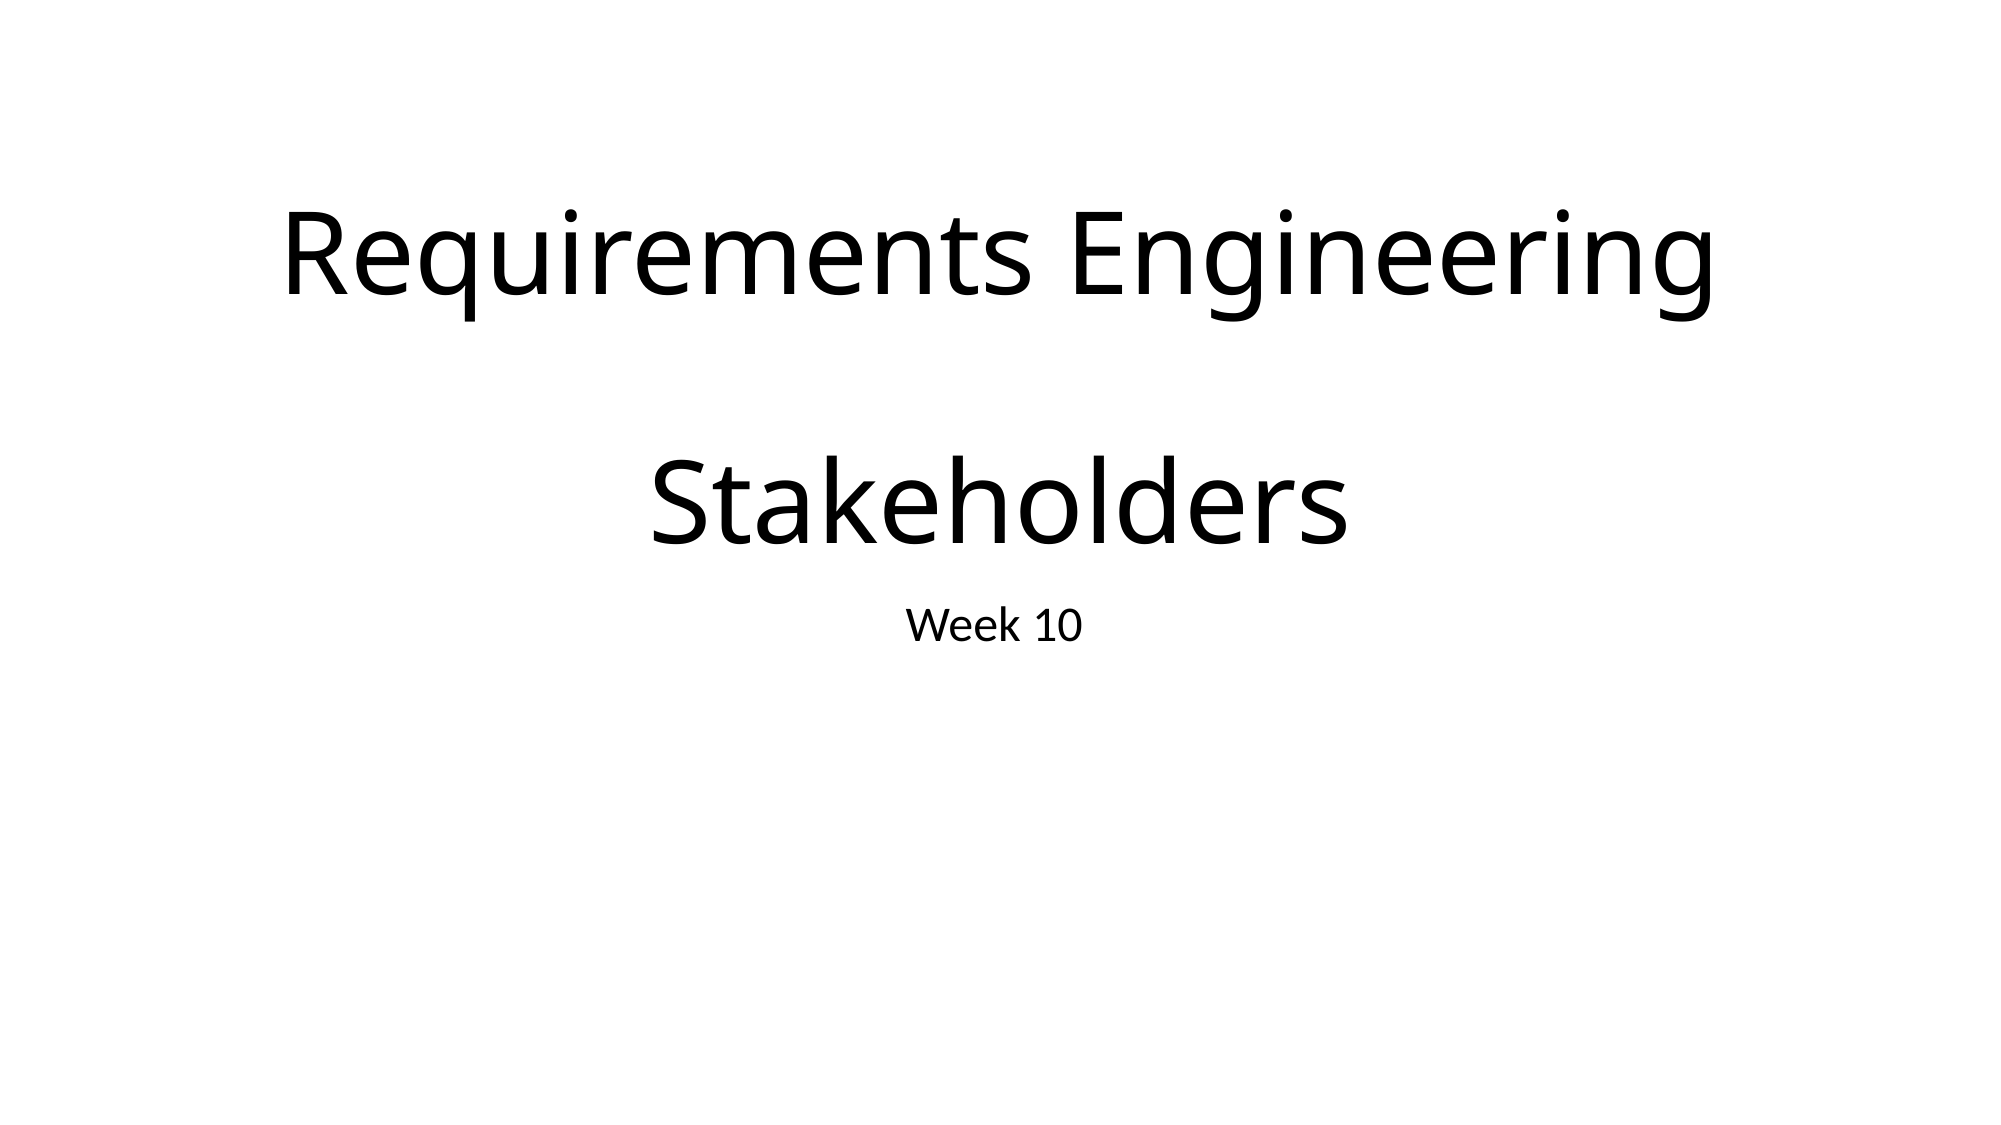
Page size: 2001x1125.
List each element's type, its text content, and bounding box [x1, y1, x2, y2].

title Requirements Engineering Stakeholders [249, 184, 1750, 576]
subtitle Week 10 [249, 590, 1750, 863]
